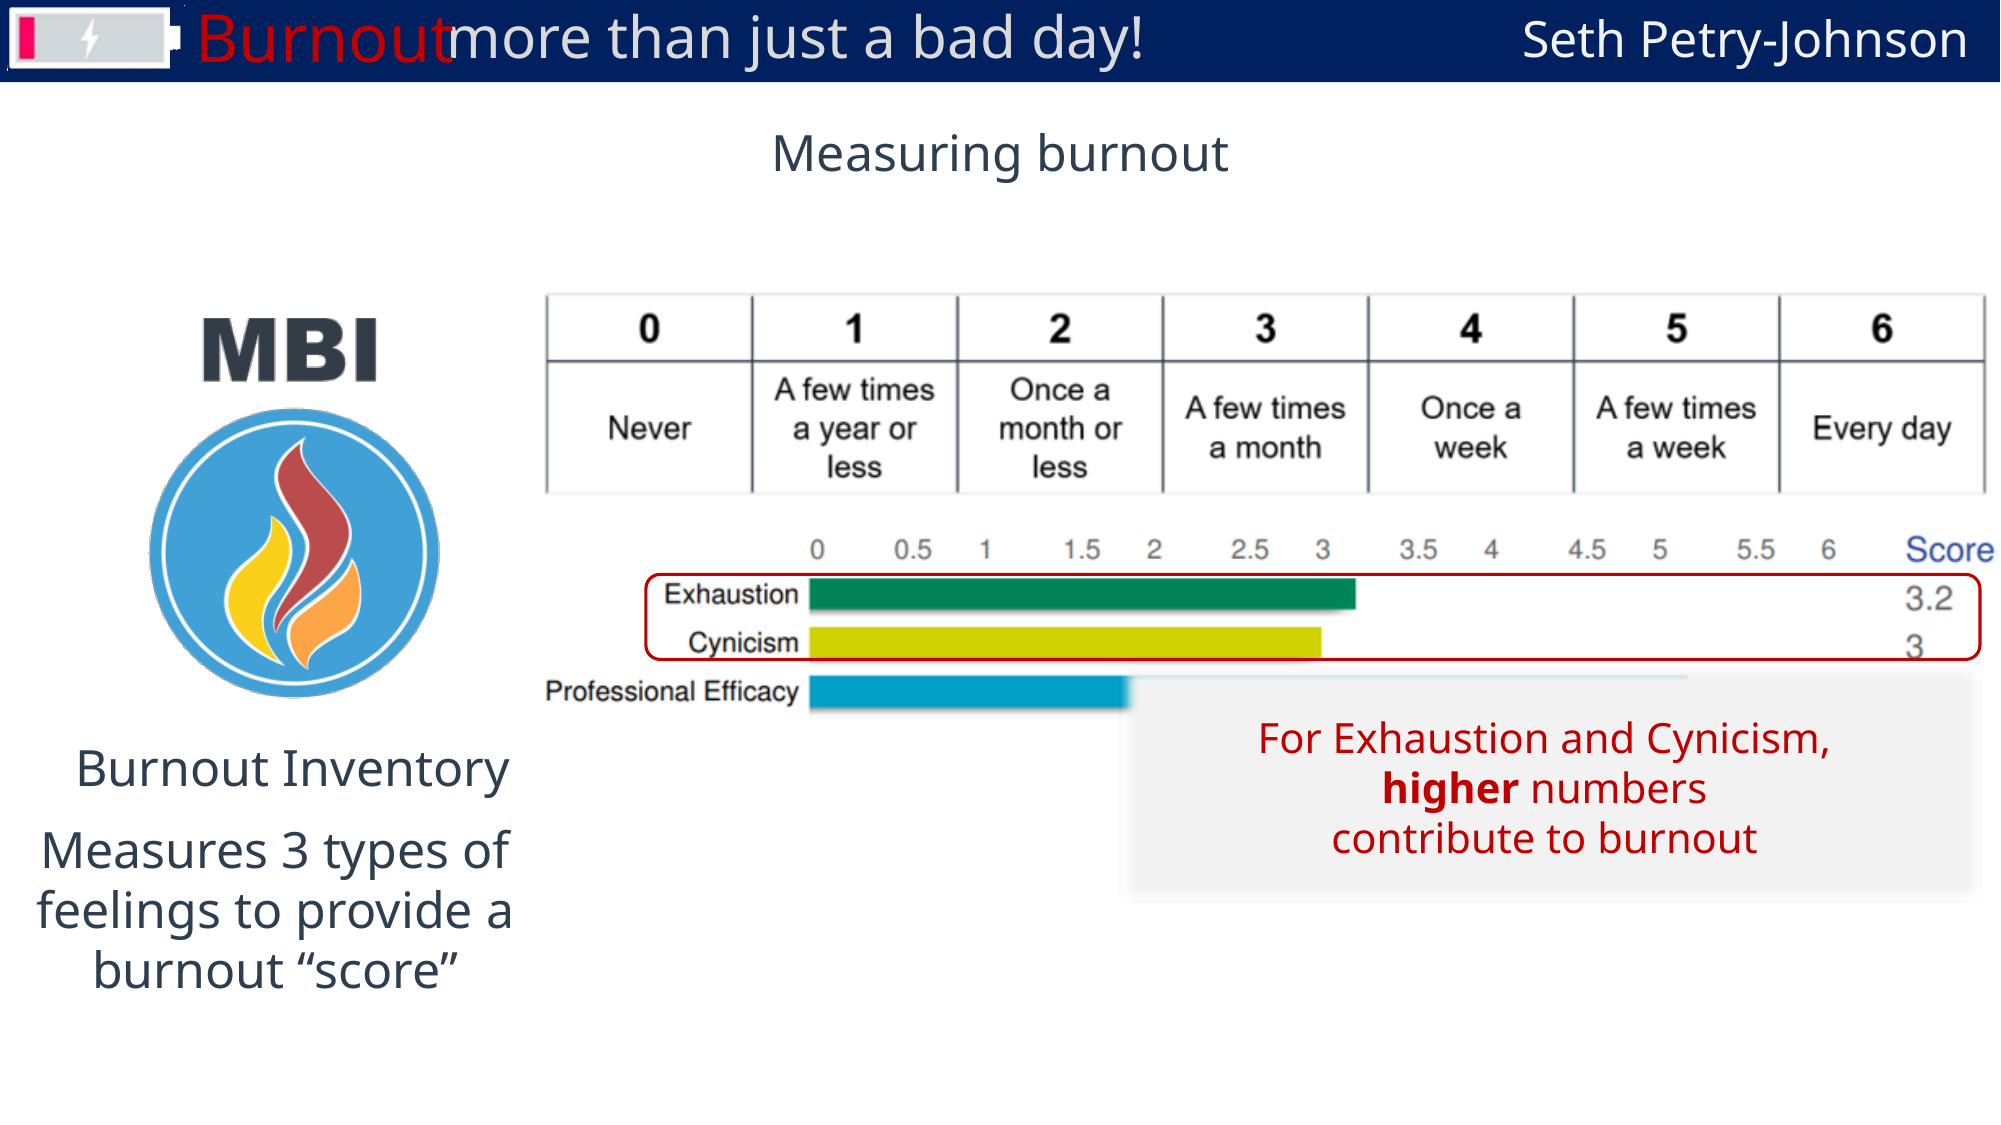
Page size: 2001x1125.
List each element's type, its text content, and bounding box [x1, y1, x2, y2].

text_box more than just a bad day! [825, 0, 1296, 78]
text_box [825, 75, 2000, 83]
text_box Seth Petry-Johnson [1296, 0, 2000, 75]
text_box For Exhaustion and Cynicism, higher numbers contribute to burnout [1140, 717, 1949, 870]
text_box Measuring burnout [549, 113, 1453, 189]
picture [7, 5, 185, 71]
picture [537, 269, 2000, 717]
text_box Overextended [1133, 717, 1968, 889]
text_box Burnout Inventory [0, 728, 793, 804]
text_box Measures 3 types of feelings to provide a burnout “score” [0, 811, 551, 1007]
text_box [1136, 717, 1965, 886]
text_box Burnout [0, 0, 825, 83]
picture [136, 309, 450, 704]
